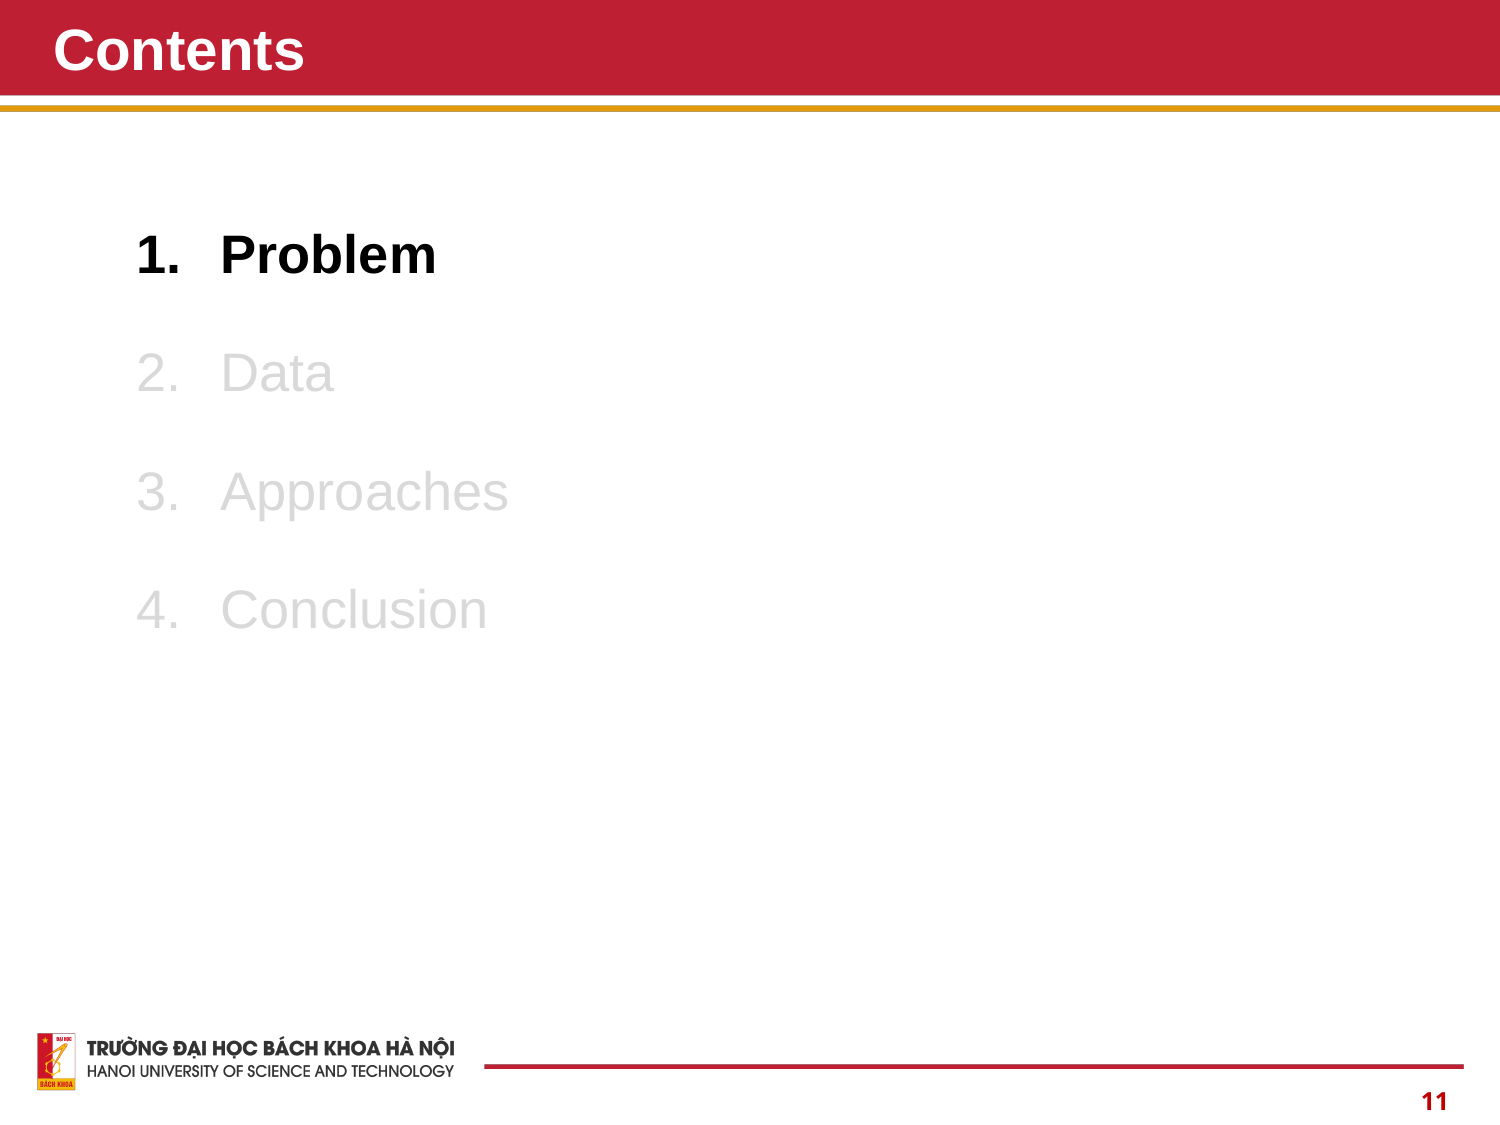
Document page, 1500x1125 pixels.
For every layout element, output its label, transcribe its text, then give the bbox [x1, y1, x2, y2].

picture [0, 0, 1500, 1125]
slide_number 11 [1126, 1078, 1464, 1125]
title Contents [38, 12, 1462, 87]
text_box Problem Data Approaches Conclusion [121, 179, 1415, 893]
